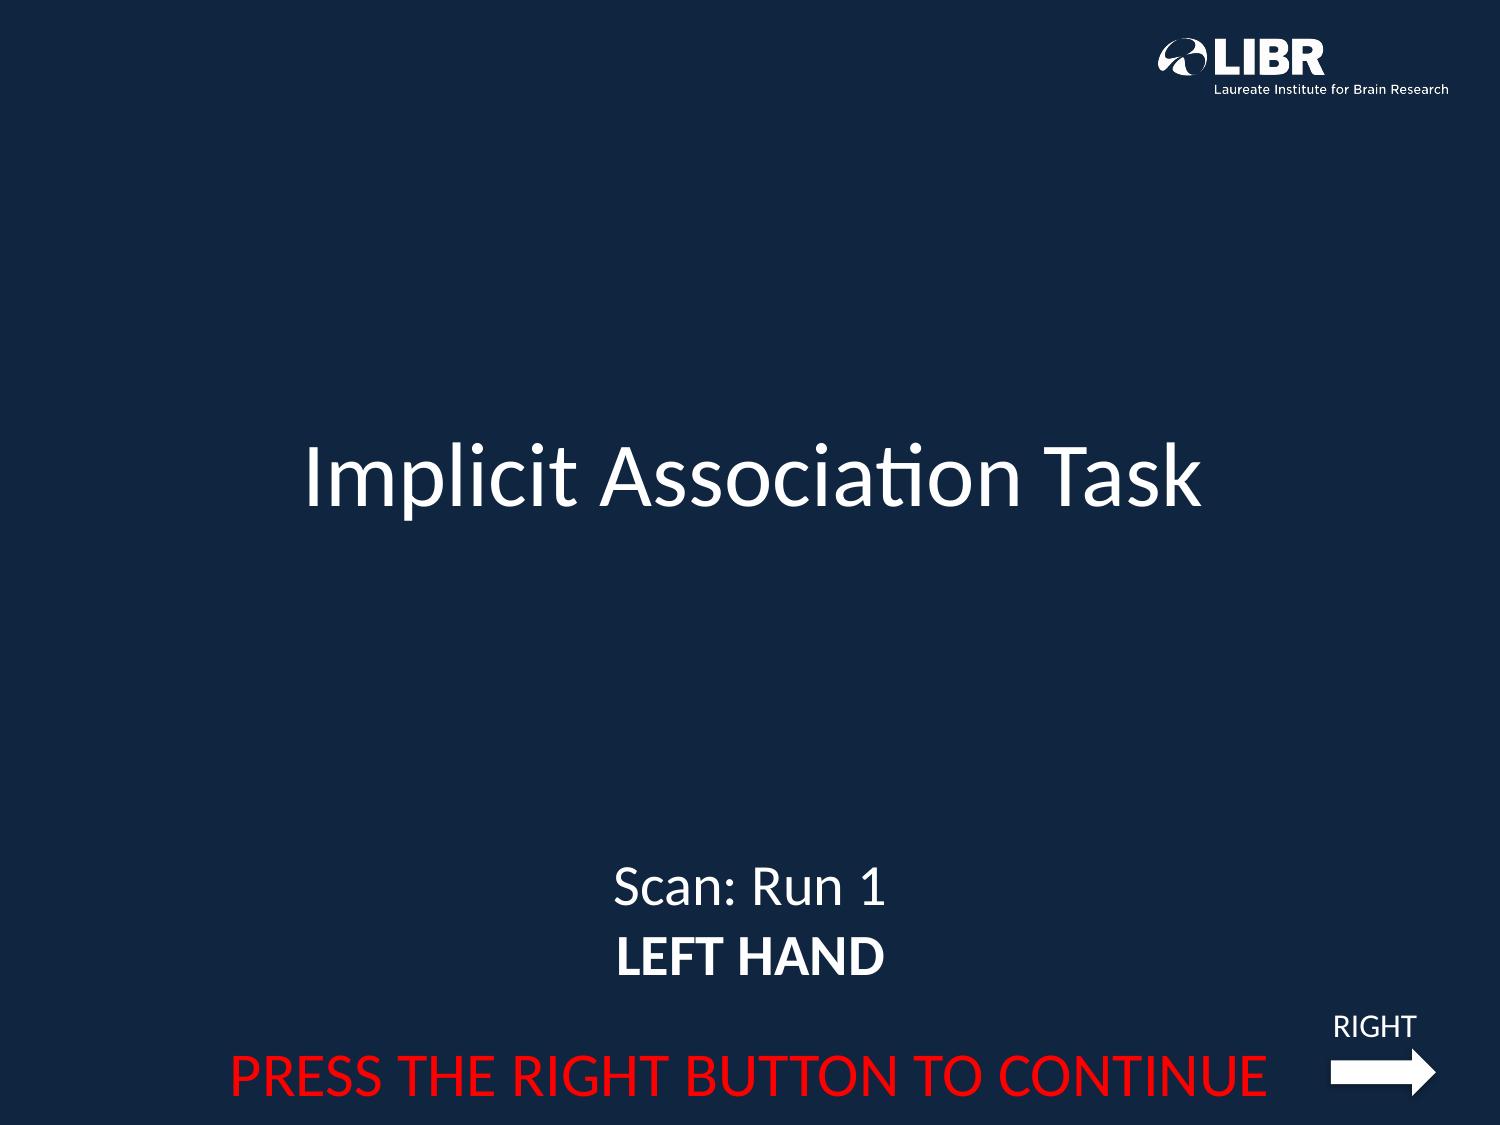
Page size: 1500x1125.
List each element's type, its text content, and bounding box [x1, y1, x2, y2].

text_box RIGHT [1249, 996, 1500, 1125]
text_box [1330, 1047, 1437, 1097]
text_box Scan: Run 1 LEFT HAND [574, 839, 927, 995]
text_box PRESS THE RIGHT BUTTON TO CONTINUE [0, 1017, 1249, 1125]
picture [1158, 38, 1448, 94]
title Implicit Association Task [59, 349, 1448, 591]
